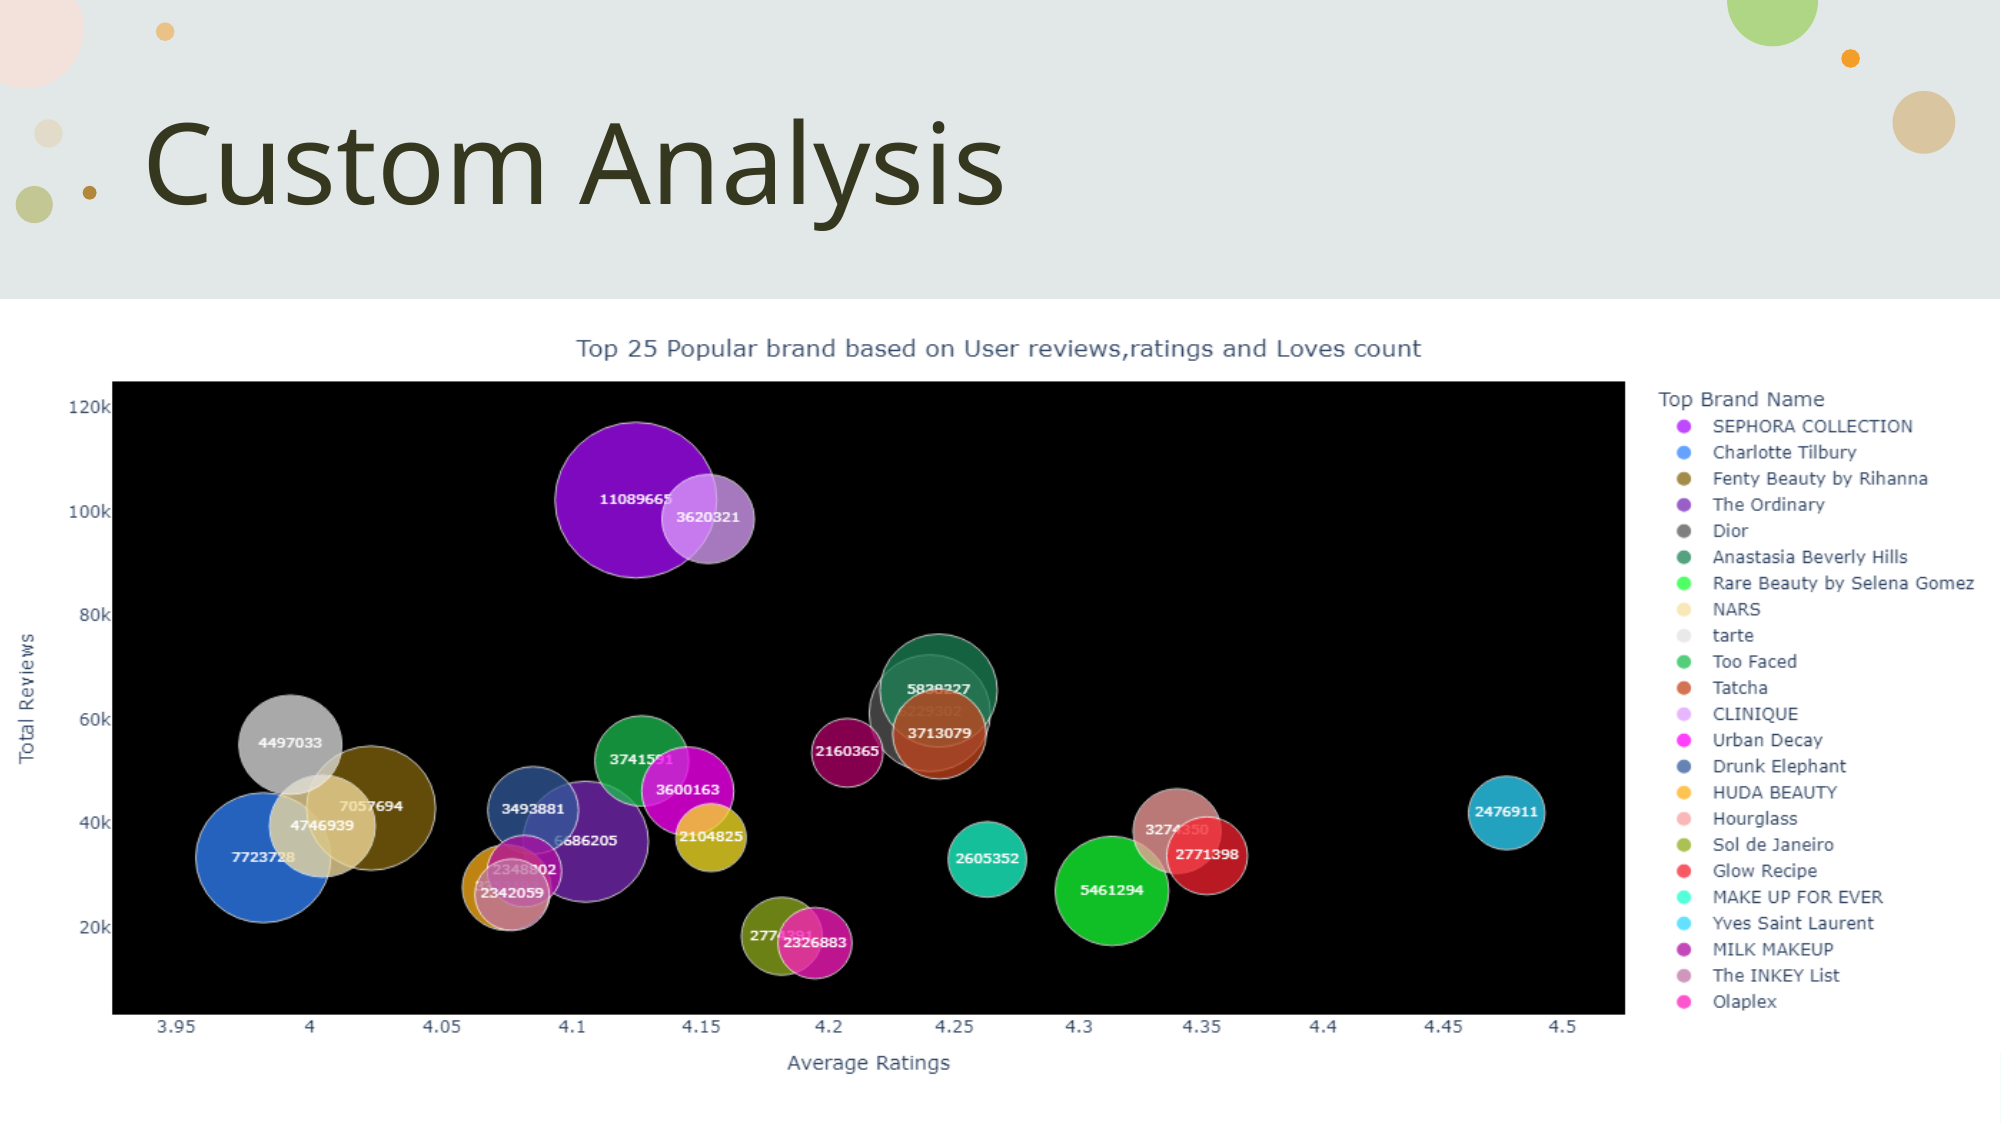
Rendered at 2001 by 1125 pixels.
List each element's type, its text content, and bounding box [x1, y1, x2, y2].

title Custom Analysis [127, 59, 1877, 278]
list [0, 299, 2000, 1125]
